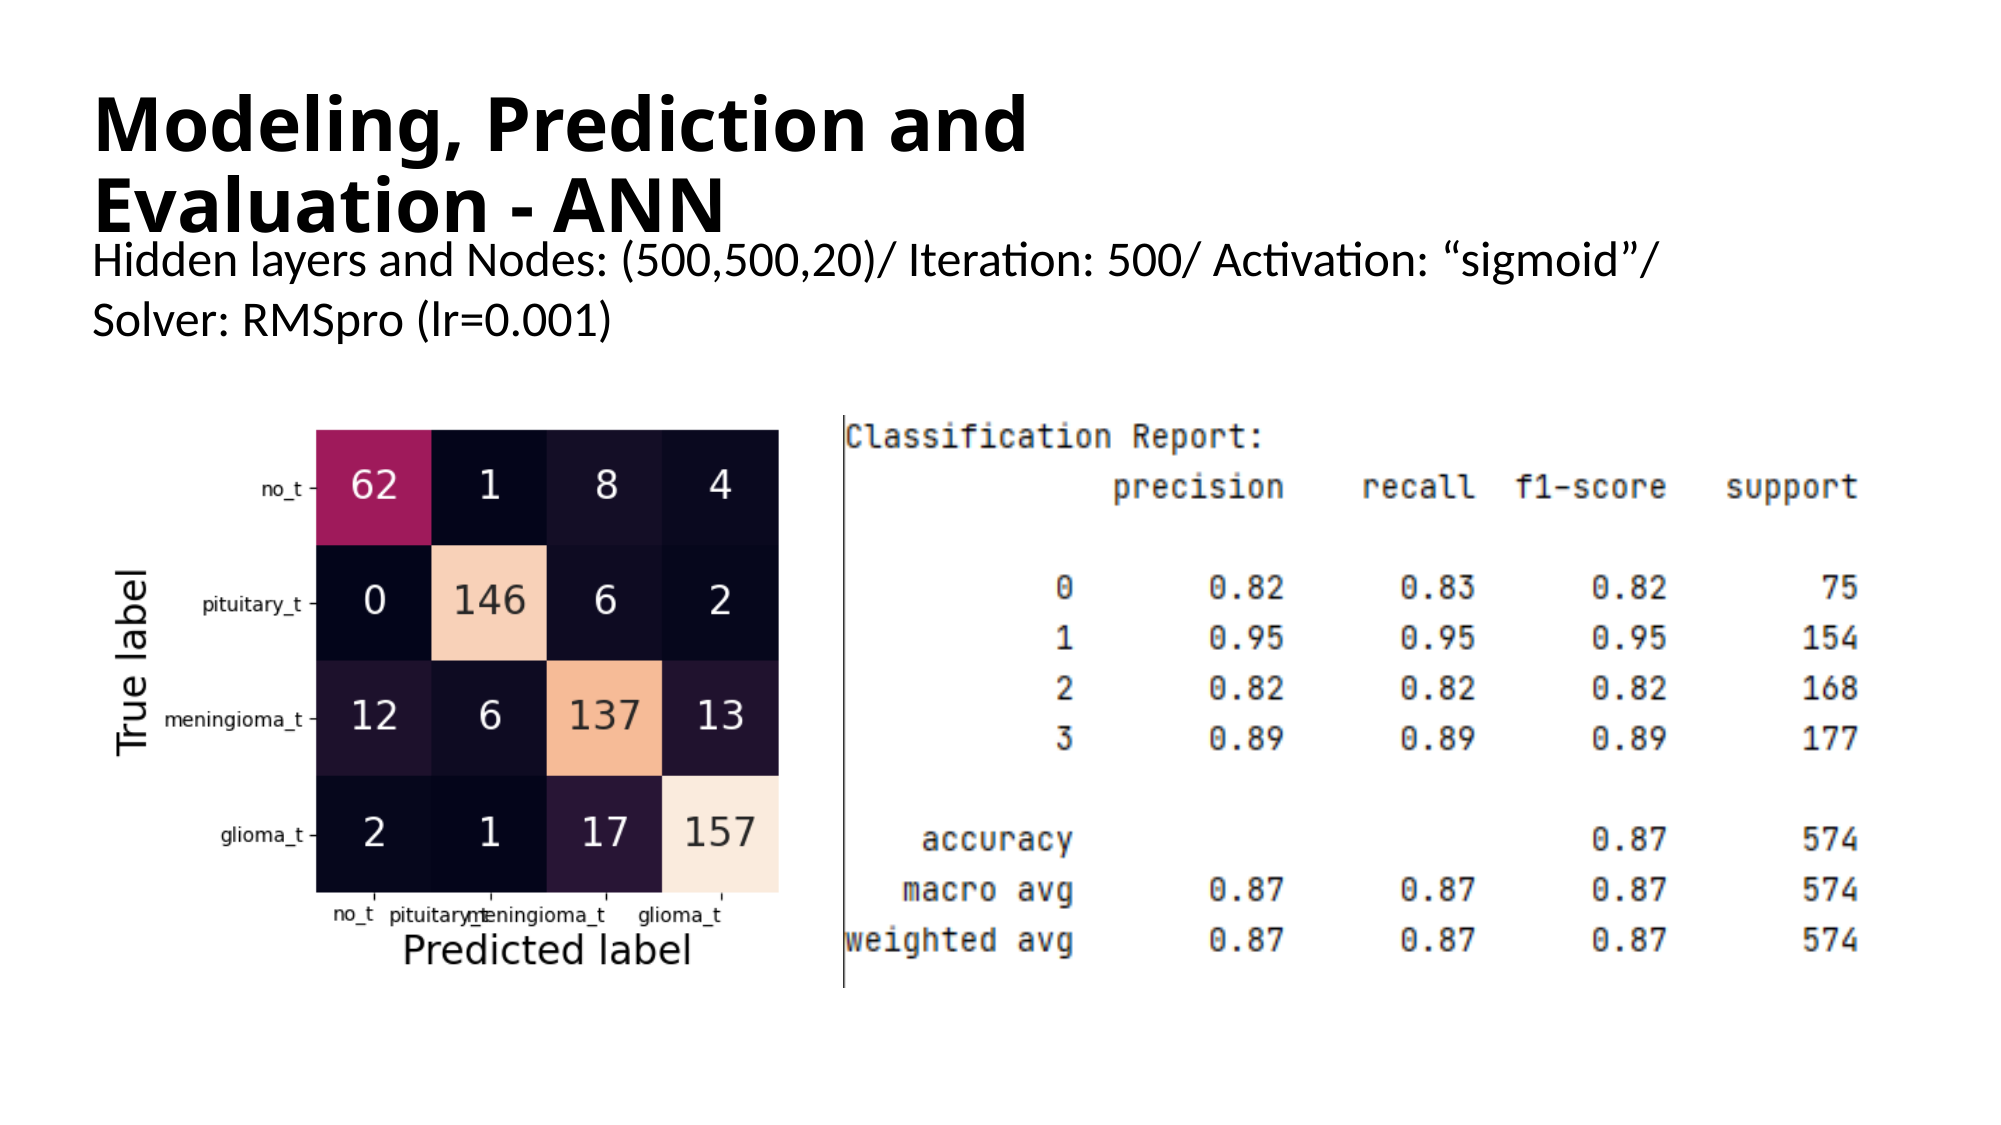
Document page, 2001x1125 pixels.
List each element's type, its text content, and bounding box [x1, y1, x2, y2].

title Modeling, Prediction and Evaluation - ANN [77, 72, 1440, 175]
text_box Hidden layers and Nodes: (500,500,20)/ Iteration: 500/ Activation: “sigmoid”/ Solver: RMSpro (lr=0.001) [77, 218, 1685, 354]
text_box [97, 350, 1903, 1053]
